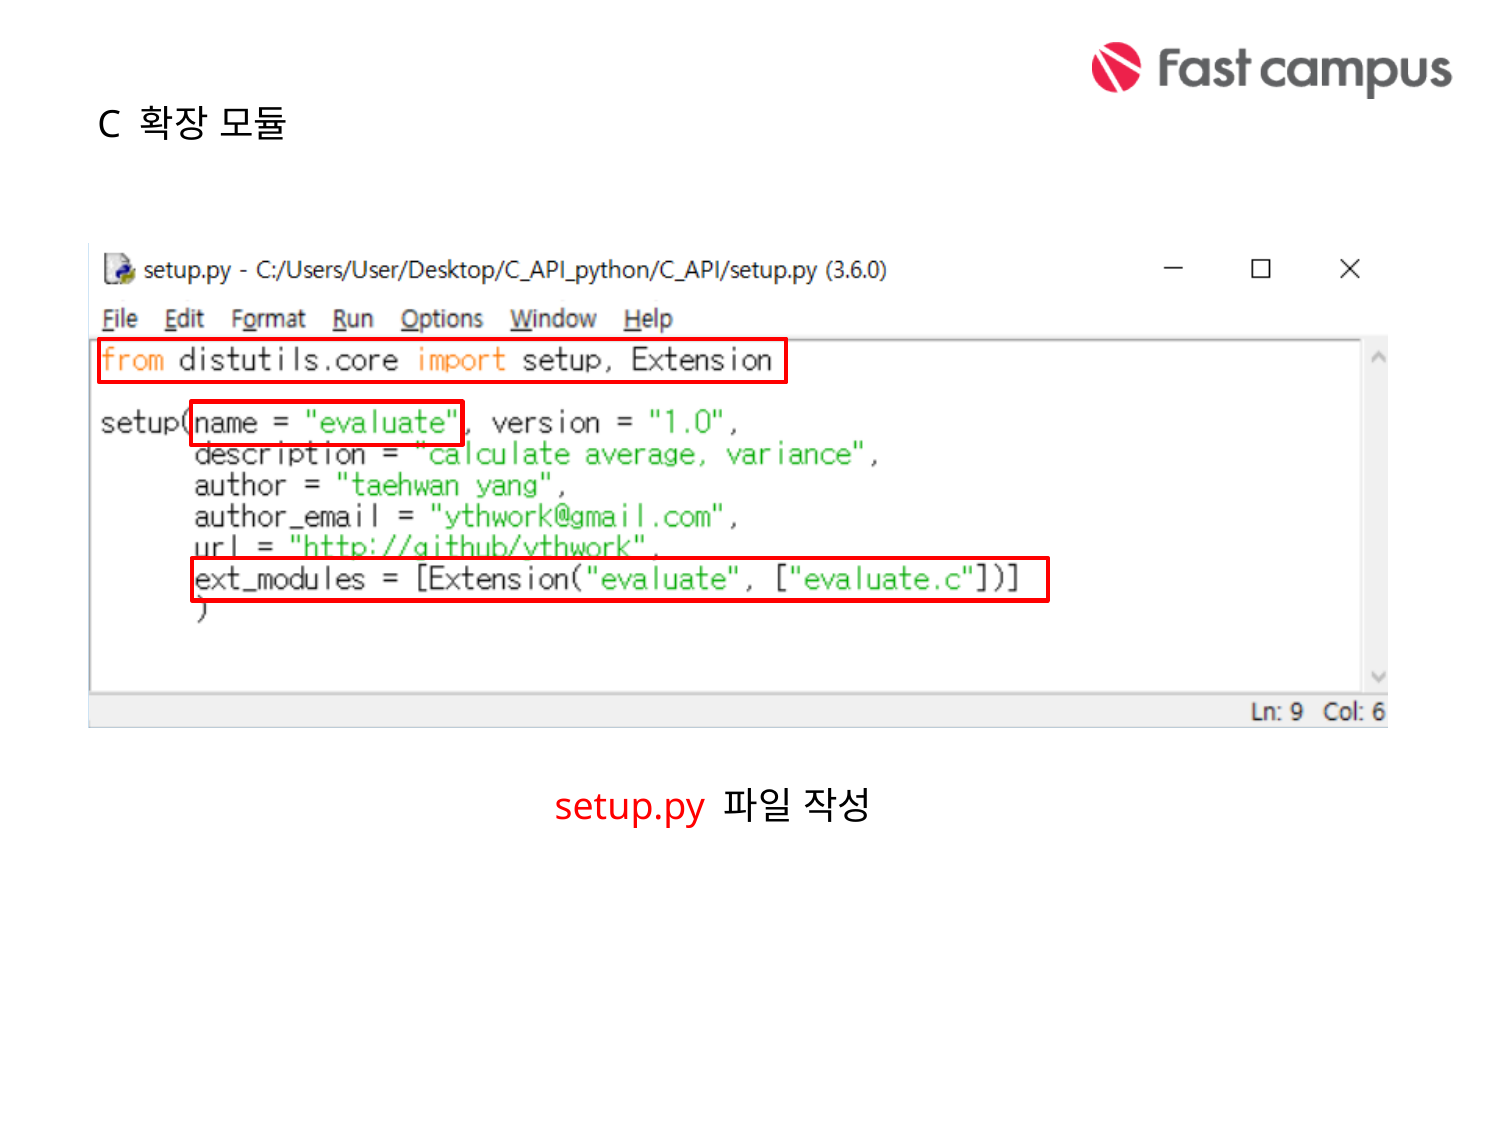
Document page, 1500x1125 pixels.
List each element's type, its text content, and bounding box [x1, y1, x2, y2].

text_box C 확장 모듈 [82, 93, 304, 153]
text_box setup.py 파일 작성 [539, 775, 888, 835]
picture [88, 243, 1389, 729]
picture [1092, 42, 1453, 99]
